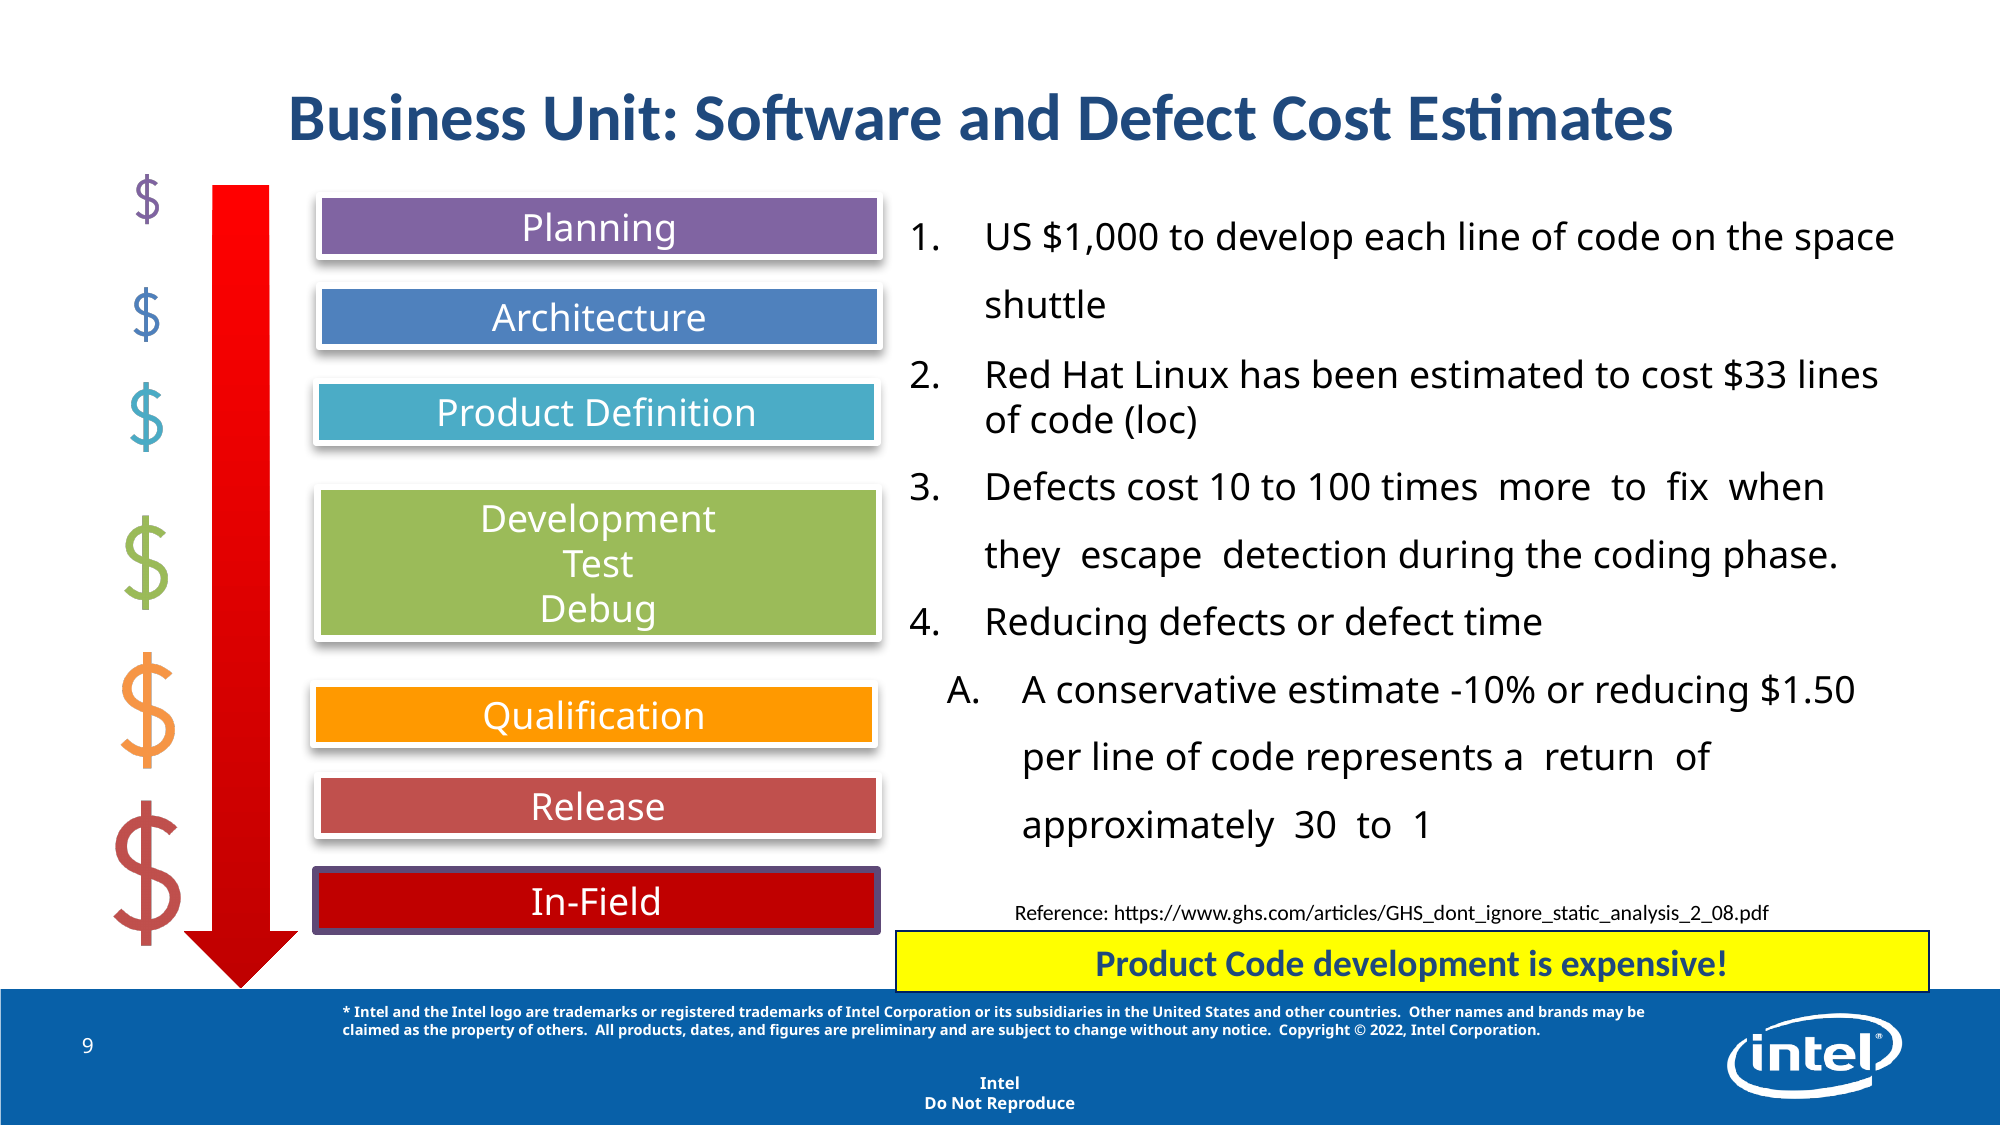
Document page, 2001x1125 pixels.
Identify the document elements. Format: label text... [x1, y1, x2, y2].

text_box Development Test Debug [314, 484, 882, 642]
title Business Unit: Software and Defect Cost Estimates [78, 56, 1886, 172]
text_box [212, 184, 298, 988]
text_box Reference: https://www.ghs.com/articles/GHS_dont_ignore_static_analysis_2_08.pdf [999, 891, 1890, 930]
text_box Release [314, 772, 882, 839]
text_box US $1,000 to develop each line of code on the space shuttle Red Hat Linux has been estimated to cost $33 lines of code (loc) Defects cost 10 to 100 times more to fix when they escape detection during the coding phase. Reducing defects or defect time A conservative estimate -10% or reducing $1.50 per line of code represents a return of approximately 30 to 1 [894, 183, 1936, 1047]
picture [64, 792, 227, 955]
text_box Architecture [316, 282, 883, 350]
text_box Product Code development is expensive! [895, 930, 1929, 993]
text_box Product Definition [313, 378, 881, 446]
picture [81, 645, 212, 775]
picture [1725, 1047, 1904, 1101]
text_box Qualification [310, 680, 878, 748]
picture [93, 510, 199, 616]
picture [115, 283, 177, 345]
picture [106, 378, 185, 456]
text_box Planning [316, 192, 883, 260]
text_box In-Field [312, 866, 881, 935]
picture [118, 170, 175, 227]
